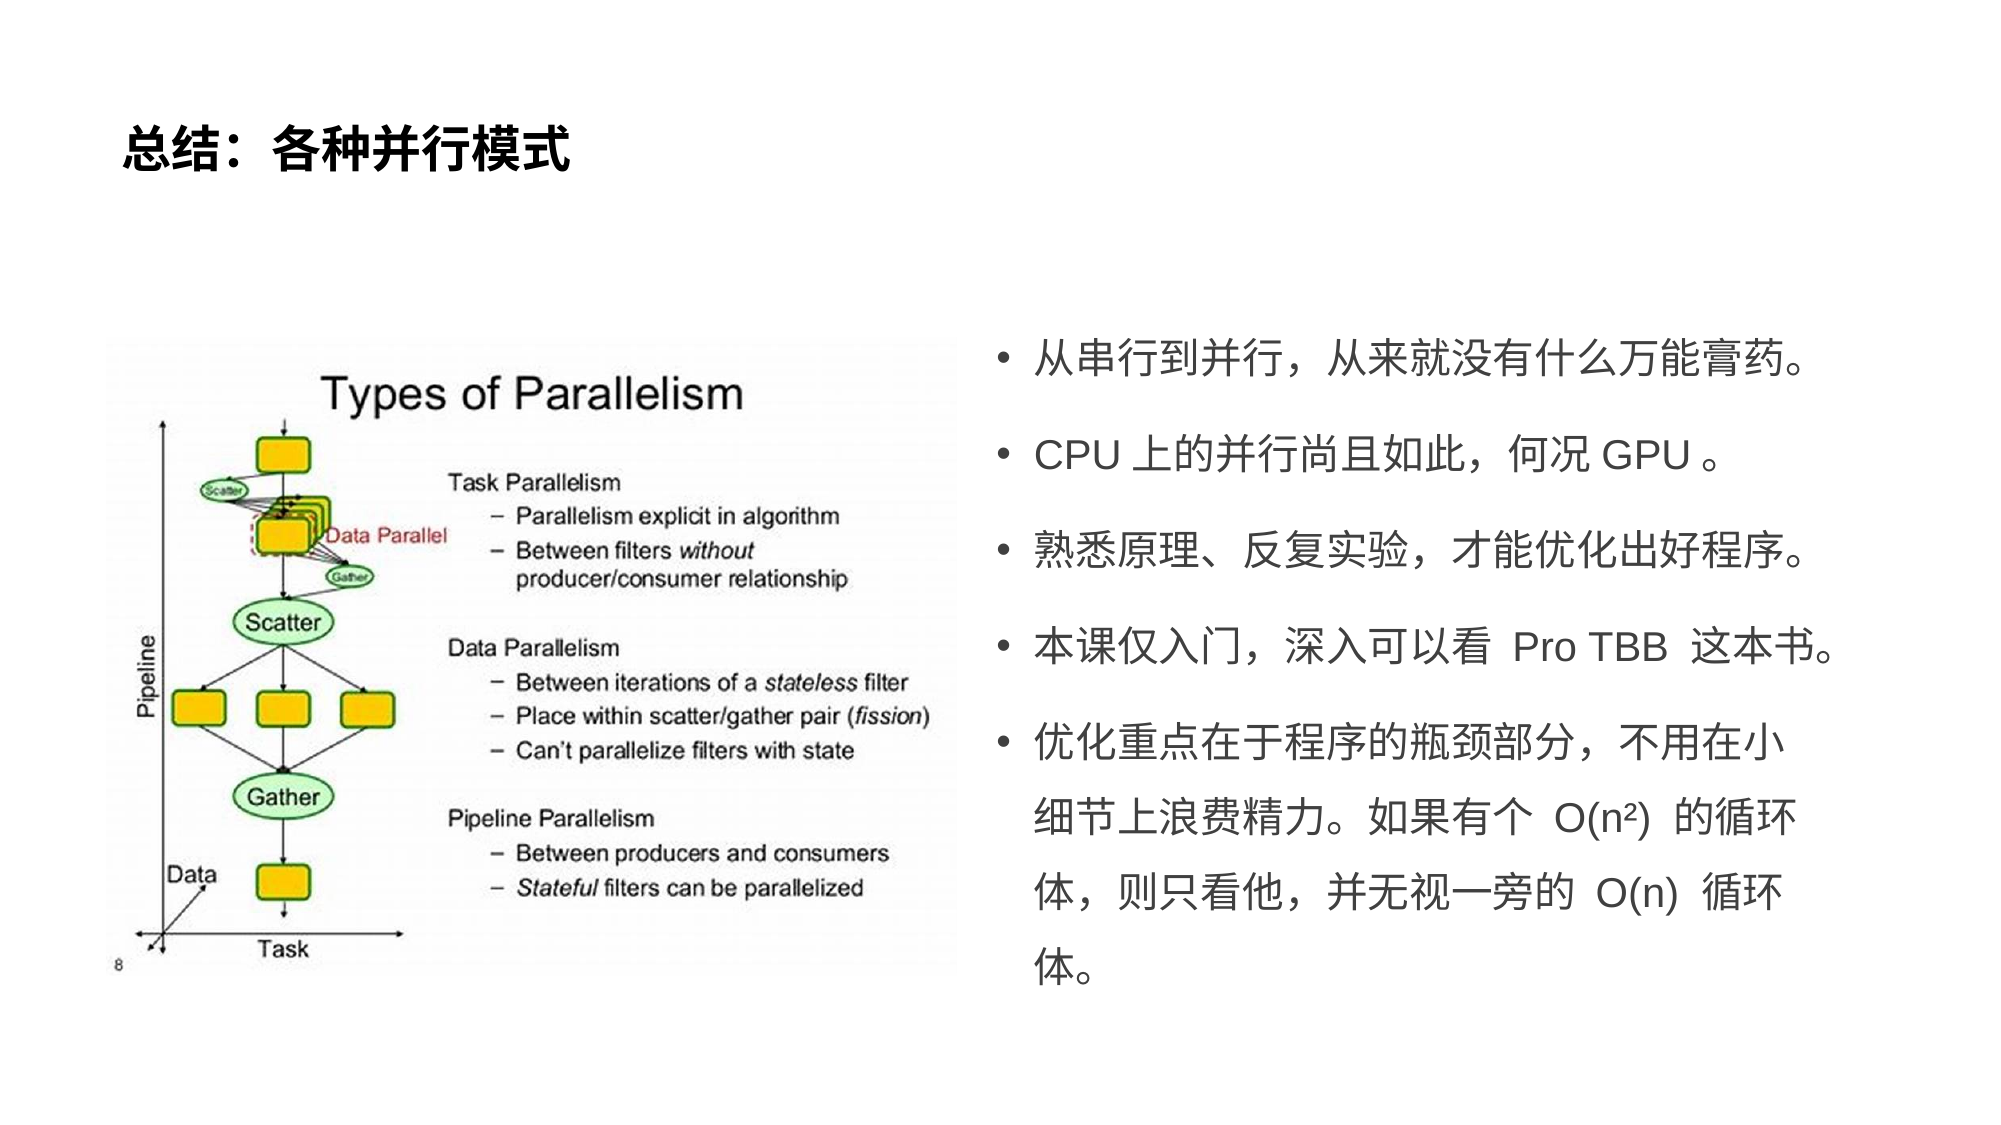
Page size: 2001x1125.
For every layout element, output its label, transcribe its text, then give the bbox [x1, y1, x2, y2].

title 总结：各种并行模式 [106, 42, 1832, 260]
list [106, 337, 957, 976]
list 从串行到并行，从来就没有什么万能膏药。 CPU上的并行尚且如此，何况GPU。 熟悉原理、反复实验，才能优化出好程序。 本课仅入门，深入可以看 Pro TBB 这本书。 优化重点在于程序的瓶颈部分，不用在小细节上浪费精力。如果有个 O(n²) 的循环体，则只看他，并无视一旁的 O(n) 循环体。 [981, 299, 1832, 1014]
